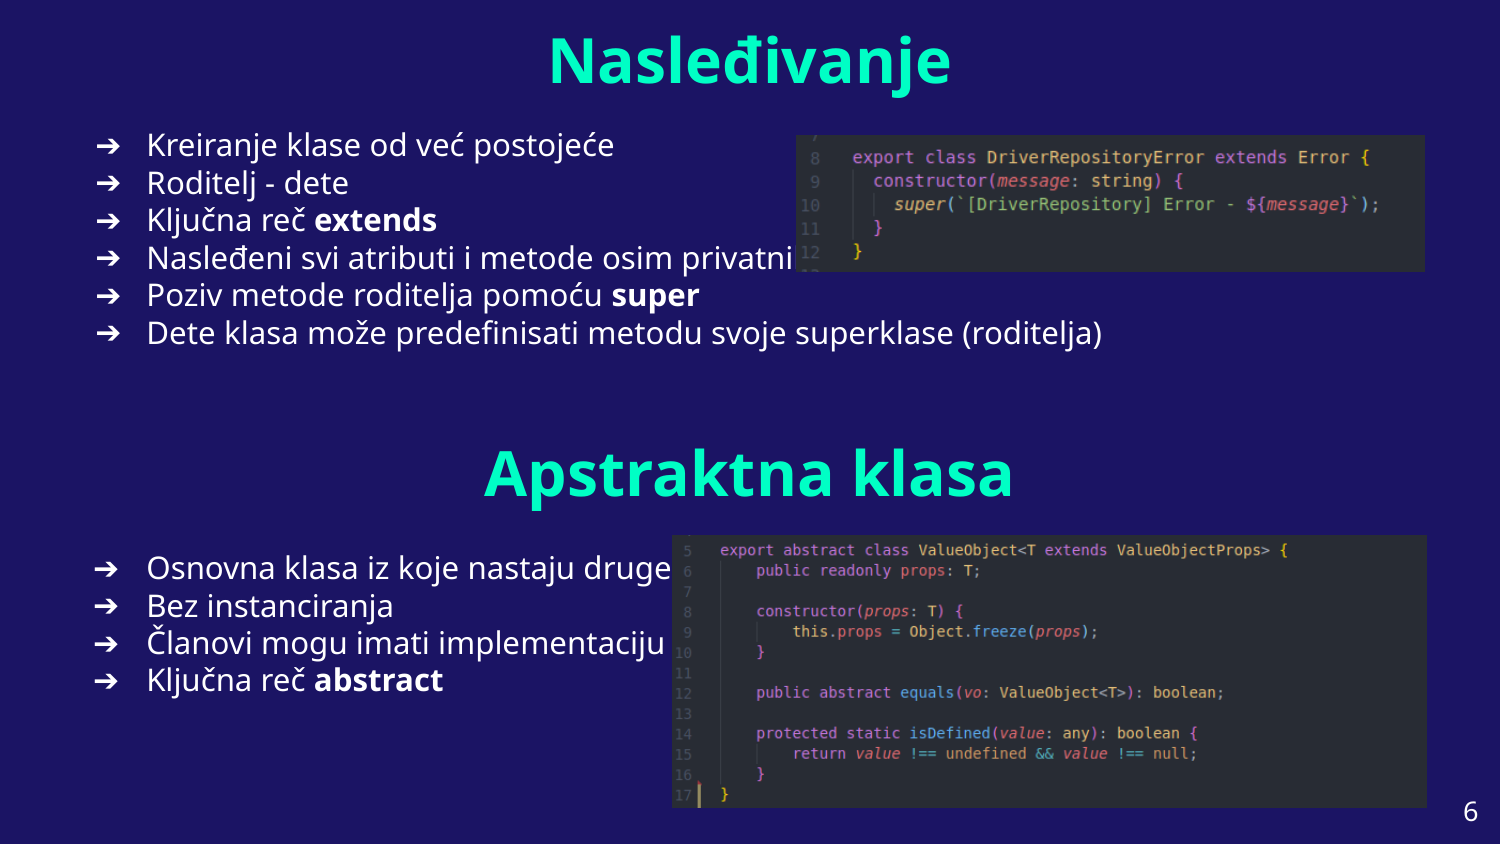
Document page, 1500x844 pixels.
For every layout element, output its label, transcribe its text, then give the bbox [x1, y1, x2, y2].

subtitle Kreiranje klase od već postojeće Roditelj - dete Ključna reč extends Nasleđeni svi atributi i metode osim privatnih Poziv metode roditelja pomoću super Dete klasa može predefinisati metodu svoje superklase (roditelja) [56, 110, 1447, 378]
title Nasleđivanje [209, 6, 1291, 116]
title Apstraktna klasa [209, 418, 1291, 529]
picture [796, 134, 1426, 272]
slide_number ‹#› [1403, 779, 1494, 844]
picture [671, 534, 1427, 808]
text_box Osnovna klasa iz koje nastaju druge Bez instanciranja Članovi mogu imati implementaciju Ključna reč abstract [56, 533, 672, 714]
